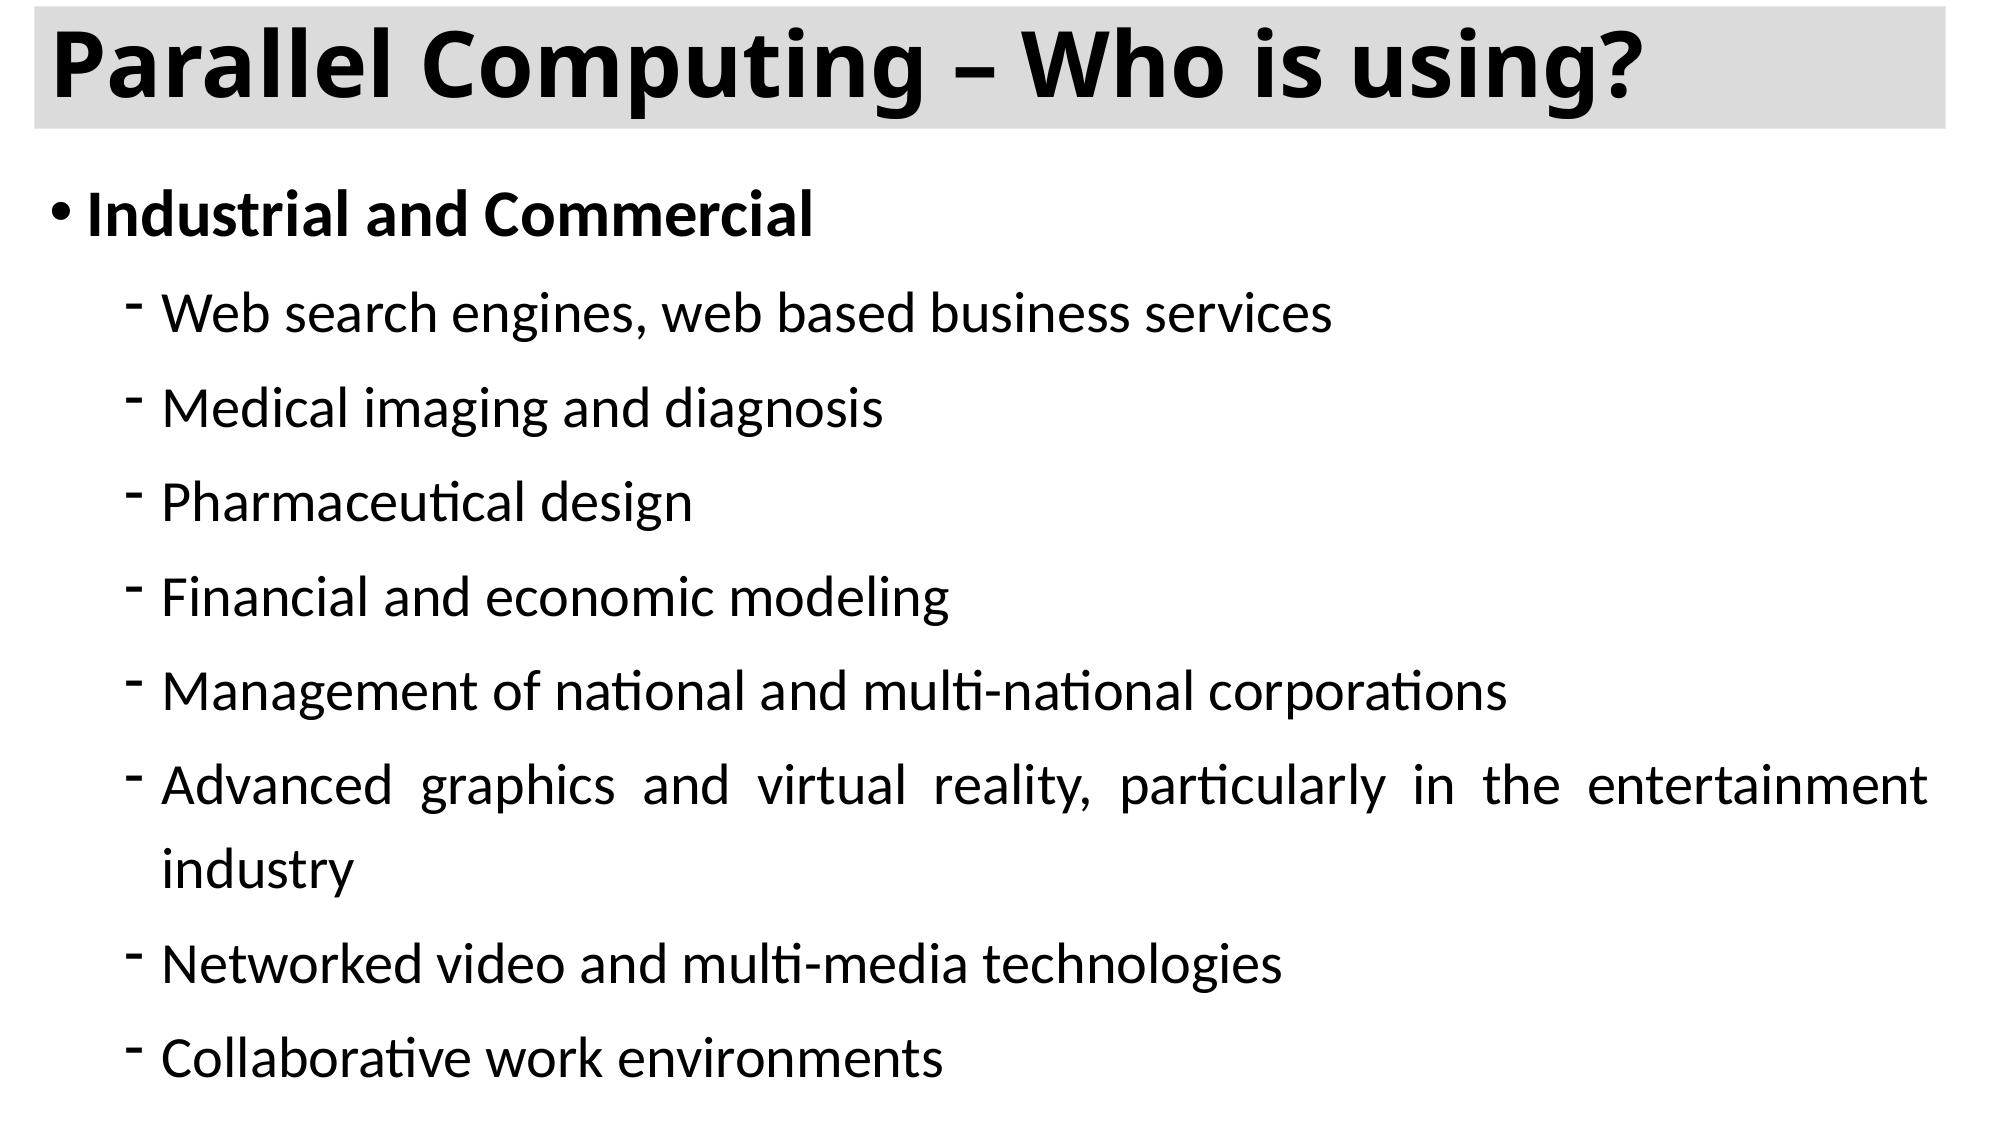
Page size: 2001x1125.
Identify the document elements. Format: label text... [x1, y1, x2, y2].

title Parallel Computing – Who is using? [34, 6, 1946, 129]
list Industrial and Commercial Web search engines, web based business services Medical imaging and diagnosis Pharmaceutical design Financial and economic modeling Management of national and multi-national corporations Advanced graphics and virtual reality, particularly in the entertainment industry Networked video and multi-media technologies Collaborative work environments [34, 138, 1946, 688]
